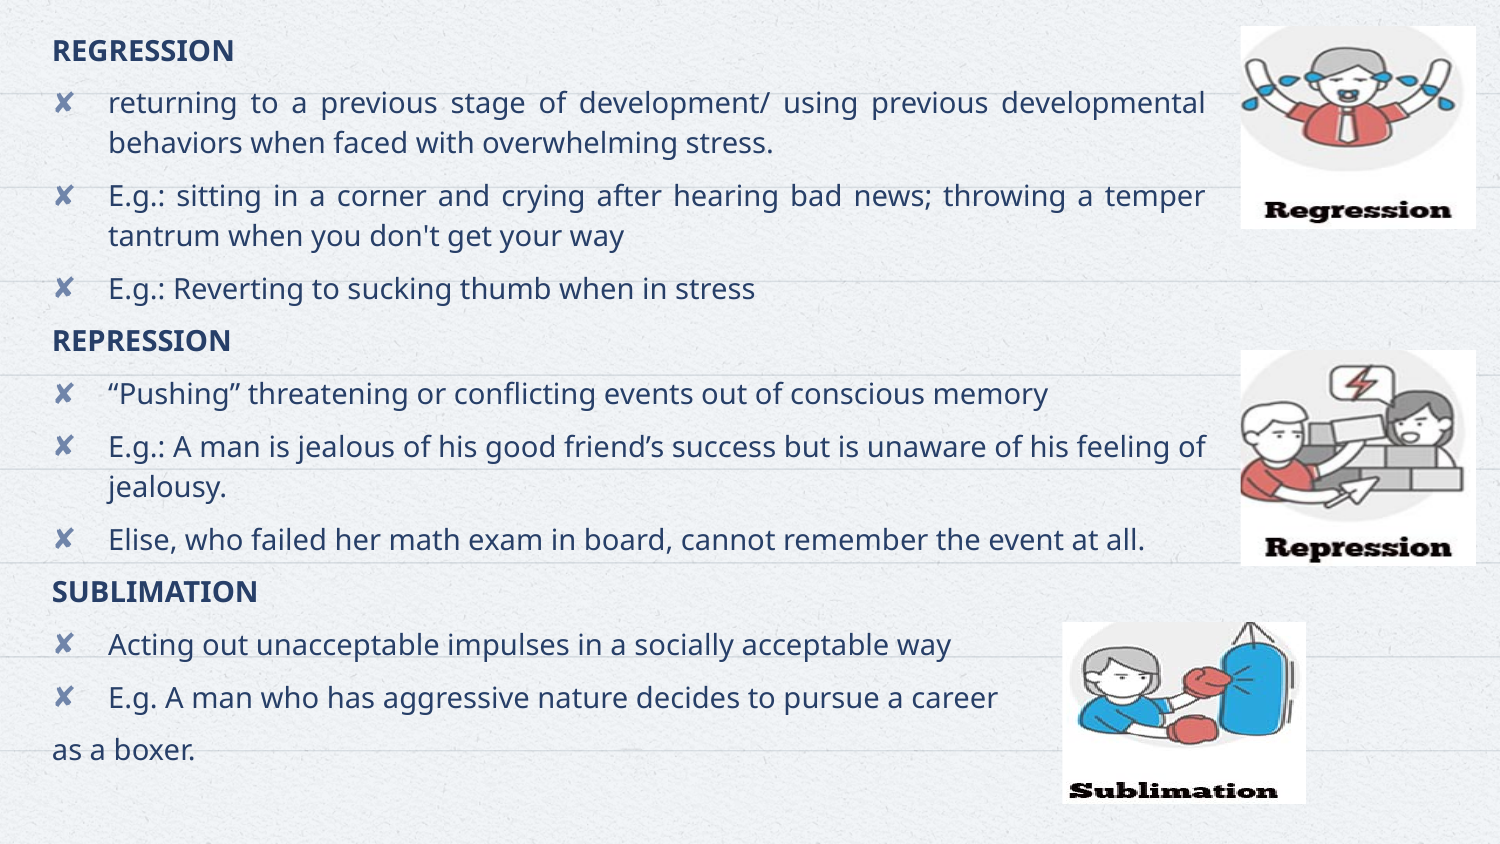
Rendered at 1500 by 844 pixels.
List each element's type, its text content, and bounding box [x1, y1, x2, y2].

list REGRESSION returning to a previous stage of development/ using previous developmental behaviors when faced with overwhelming stress. E.g.: sitting in a corner and crying after hearing bad news; throwing a temper tantrum when you don't get your way E.g.: Reverting to sucking thumb when in stress REPRESSION “Pushing” threatening or conflicting events out of conscious memory E.g.: A man is jealous of his good friend’s success but is unaware of his feeling of jealousy. Elise, who failed her math exam in board, cannot remember the event at all. SUBLIMATION Acting out unacceptable impulses in a socially acceptable way E.g. A man who has aggressive nature decides to pursue a career as a boxer. [33, 26, 1207, 844]
picture [0, 0, 1500, 844]
